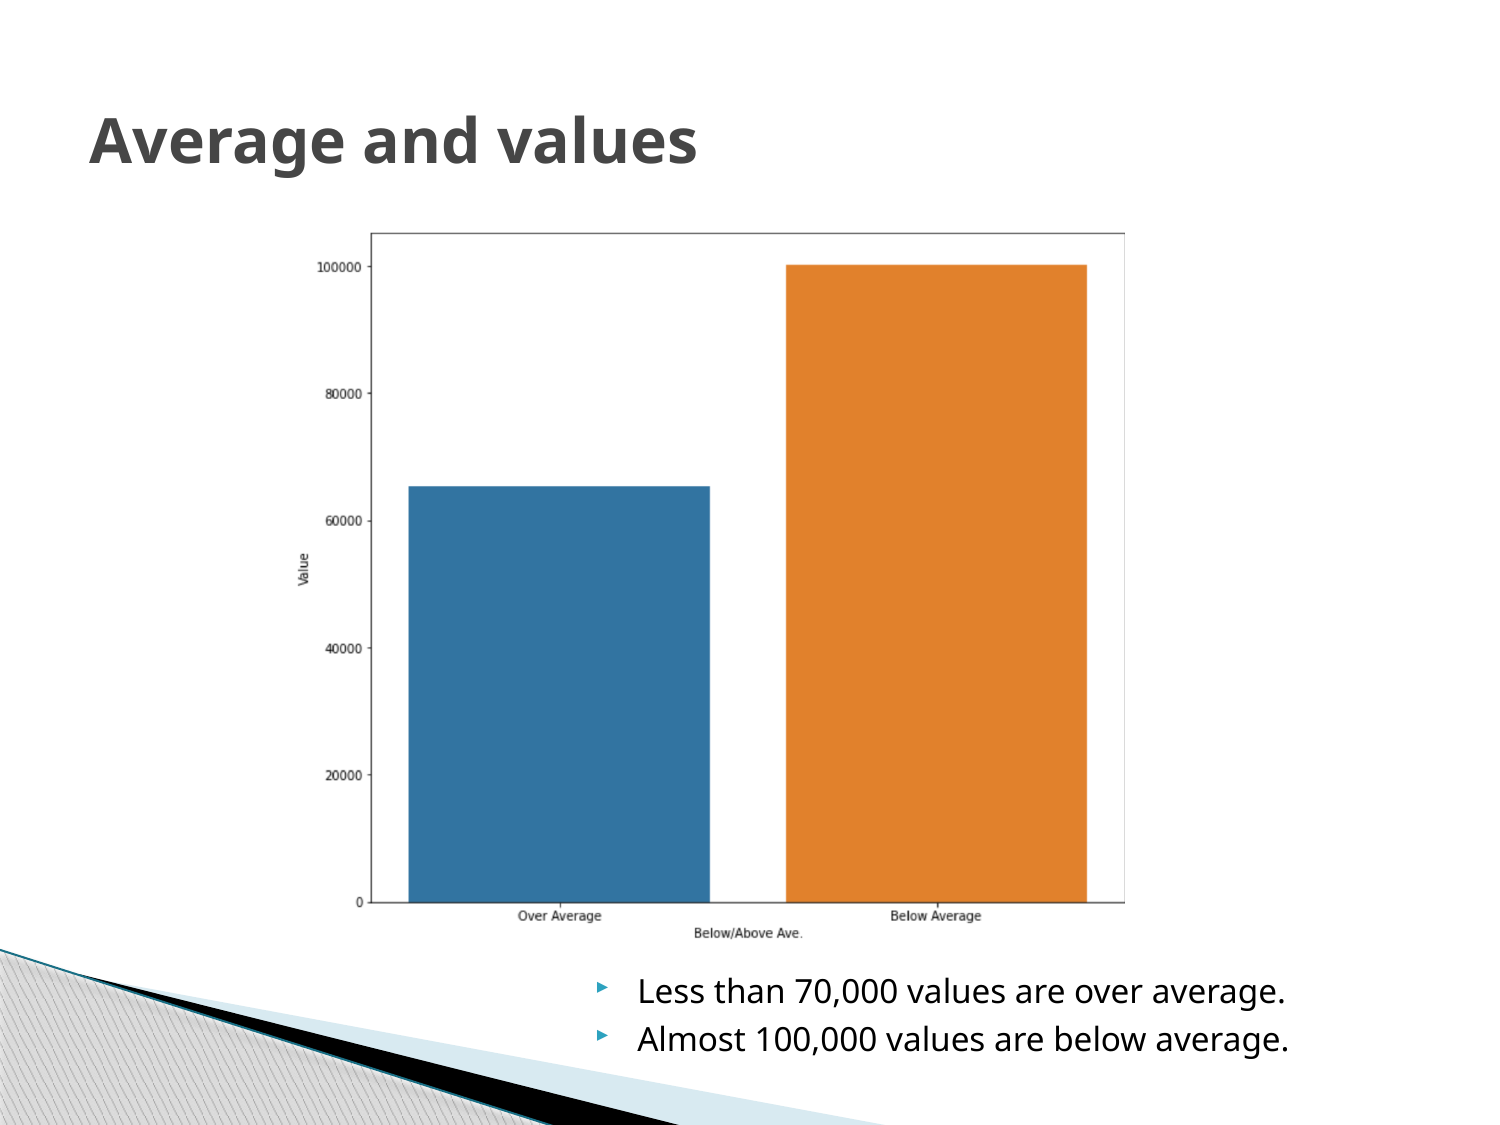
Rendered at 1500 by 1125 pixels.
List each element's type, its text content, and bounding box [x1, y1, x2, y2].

title Average and values [75, 45, 1425, 233]
picture [287, 218, 1126, 946]
list Less than 70,000 values are over average. Almost 100,000 values are below average. [562, 962, 1463, 1075]
